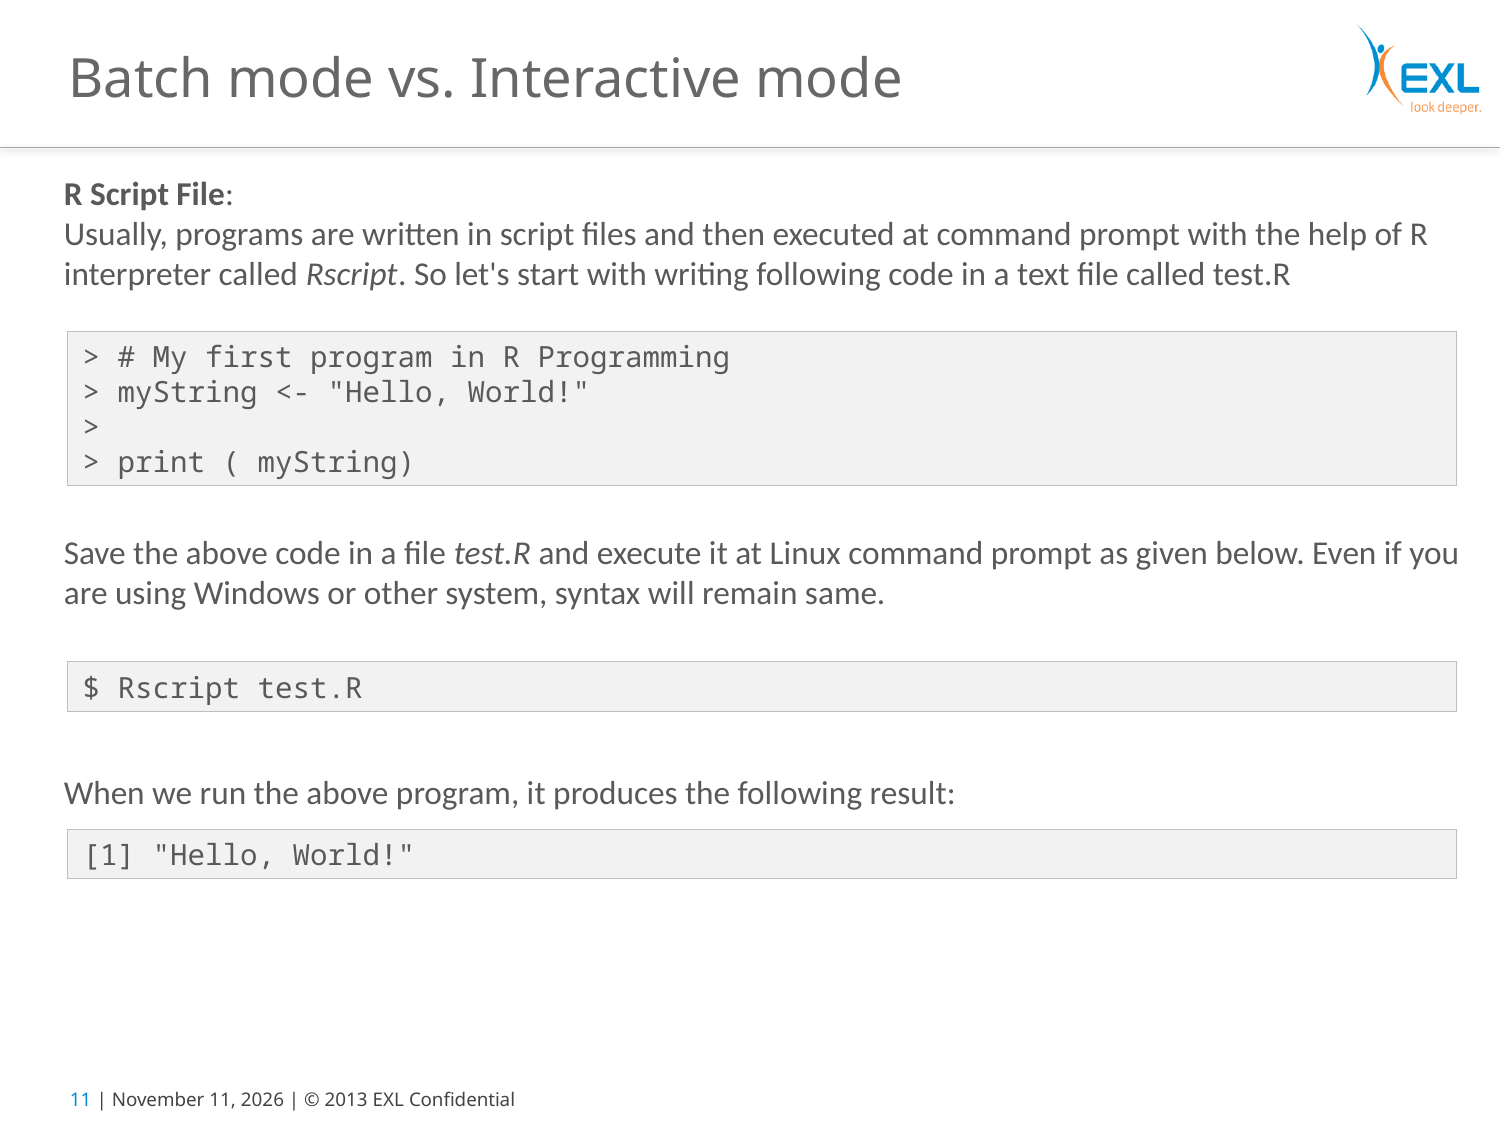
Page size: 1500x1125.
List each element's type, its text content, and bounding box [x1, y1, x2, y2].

text_box $ Rscript test.R [67, 661, 1457, 712]
text_box [1] "Hello, World!" [67, 829, 1457, 879]
text_box R Script File: Usually, programs are written in script files and then executed at command prompt with the help of R interpreter called Rscript. So let's start with writing following code in a text file called test.R Save the above code in a file test.R and execute it at Linux command prompt as given below. Even if you are using Windows or other system, syntax will remain same. When we run the above program, it produces the following result: [49, 164, 1476, 819]
title Batch mode vs. Interactive mode [53, 6, 1478, 154]
picture [1478, 19, 1488, 121]
text_box > # My first program in R Programming > myString <- "Hello, World!" > > print ( myString) [67, 331, 1457, 486]
